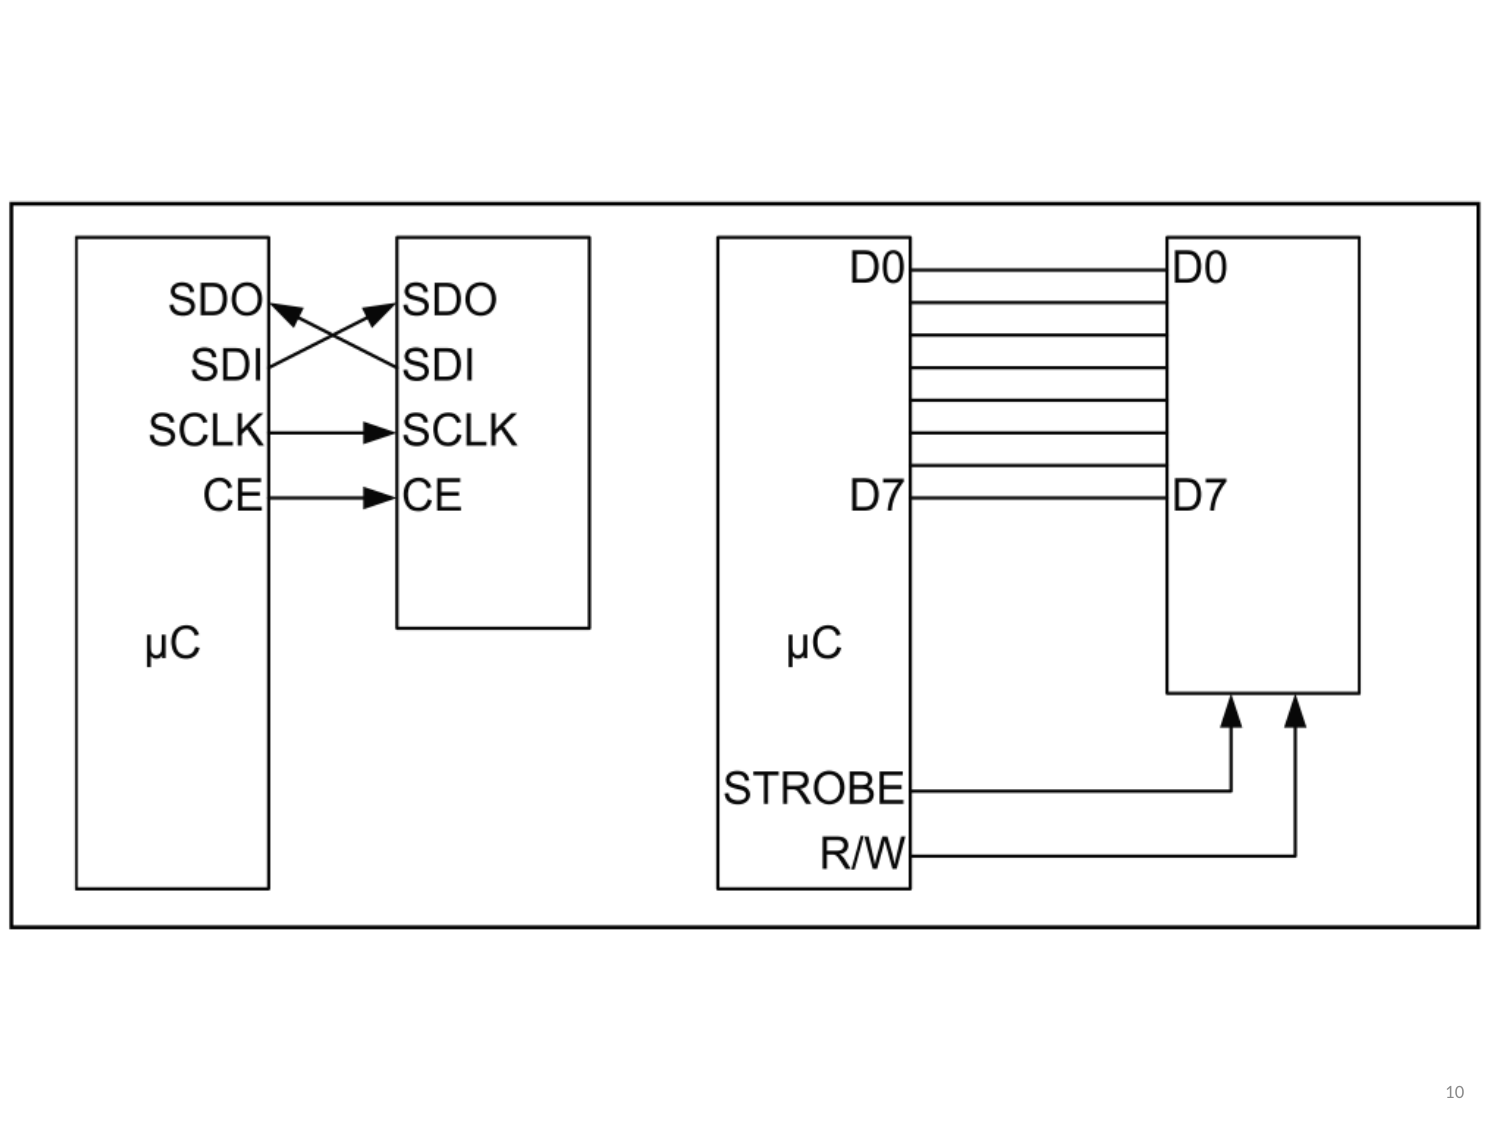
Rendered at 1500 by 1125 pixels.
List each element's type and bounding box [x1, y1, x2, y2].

picture [5, 195, 1488, 936]
